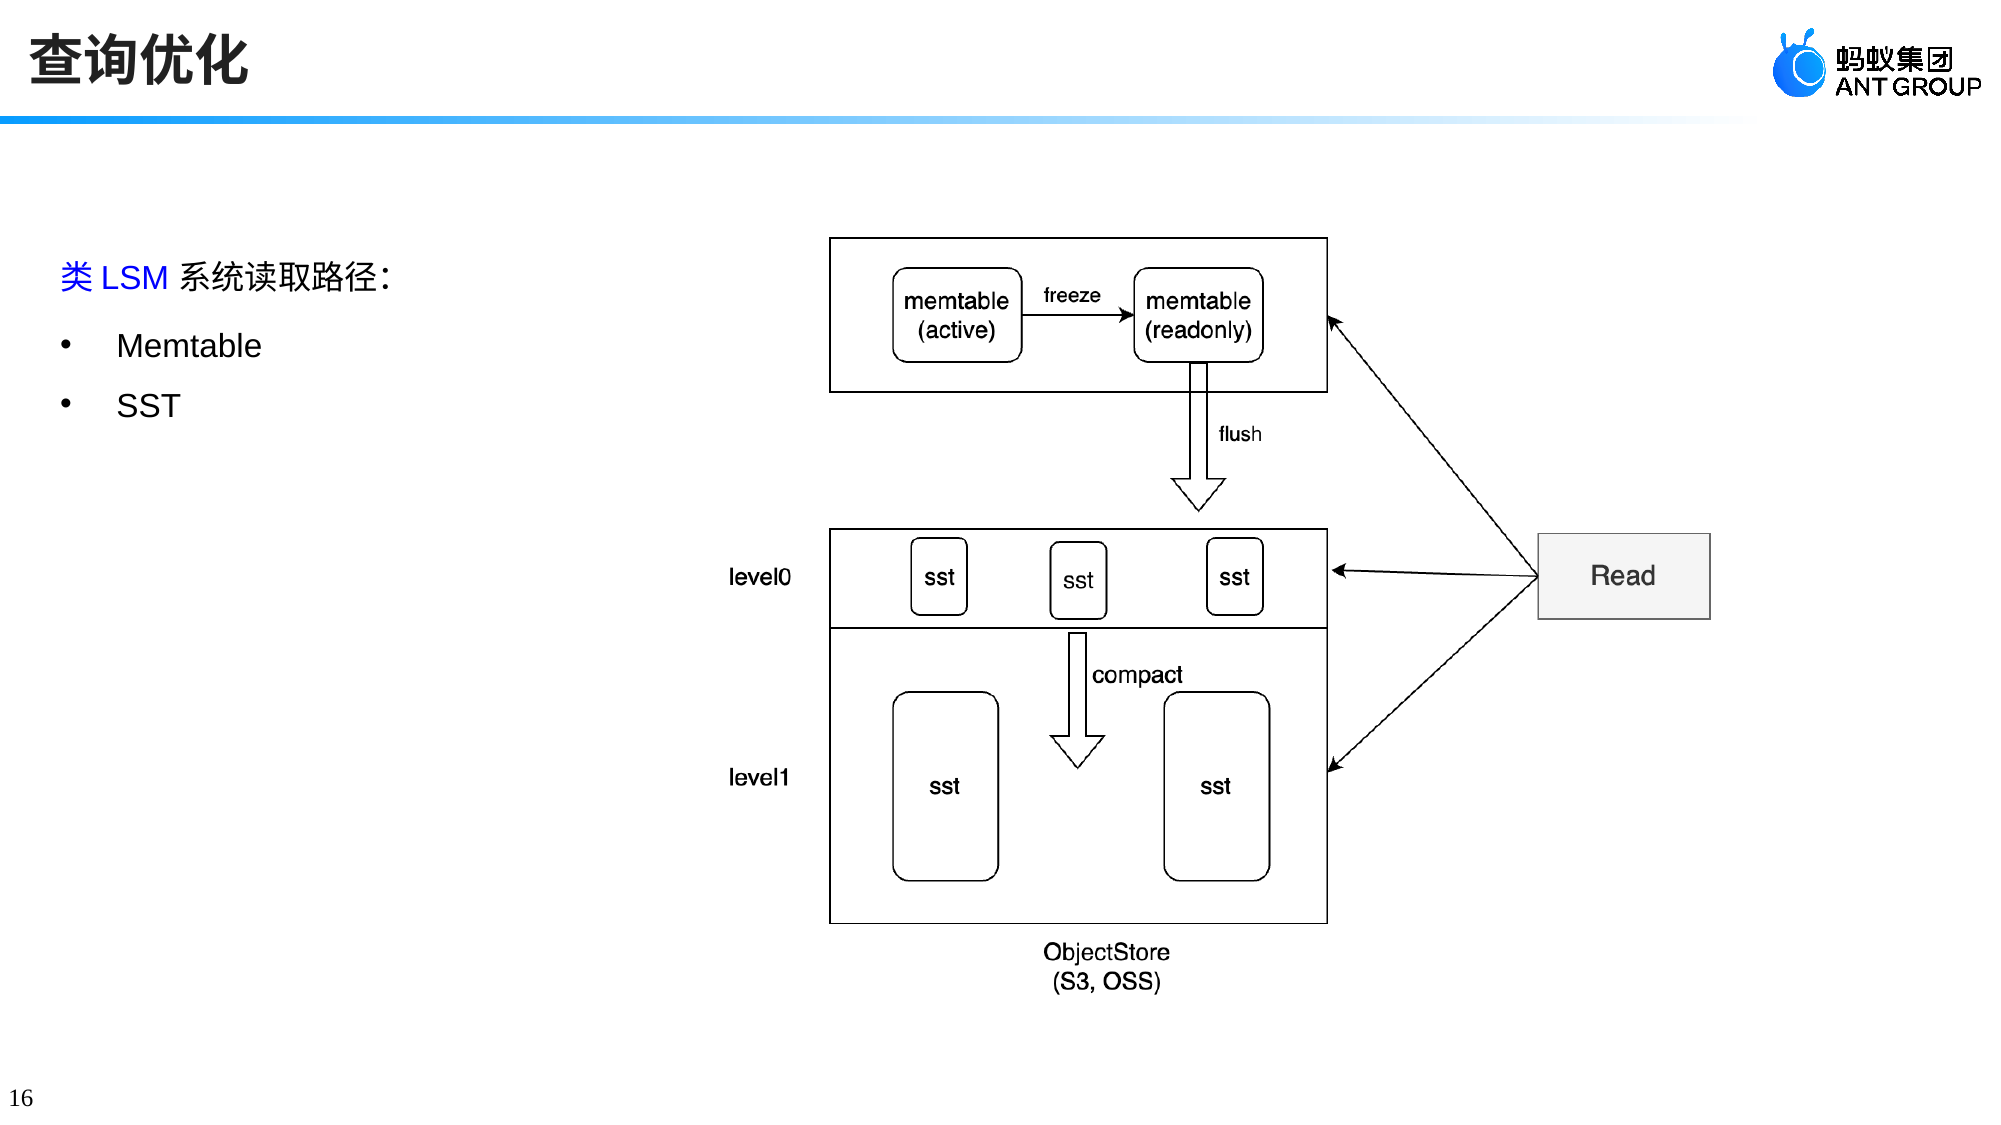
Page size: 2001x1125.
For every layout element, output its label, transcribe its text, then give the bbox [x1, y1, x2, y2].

picture [669, 197, 1749, 1033]
picture [1773, 28, 1981, 97]
text_box 类 LSM 系统读取路径： Memtable SST [51, 223, 420, 492]
title 查询优化 [13, 10, 1762, 105]
slide_number 16 [0, 1072, 50, 1121]
